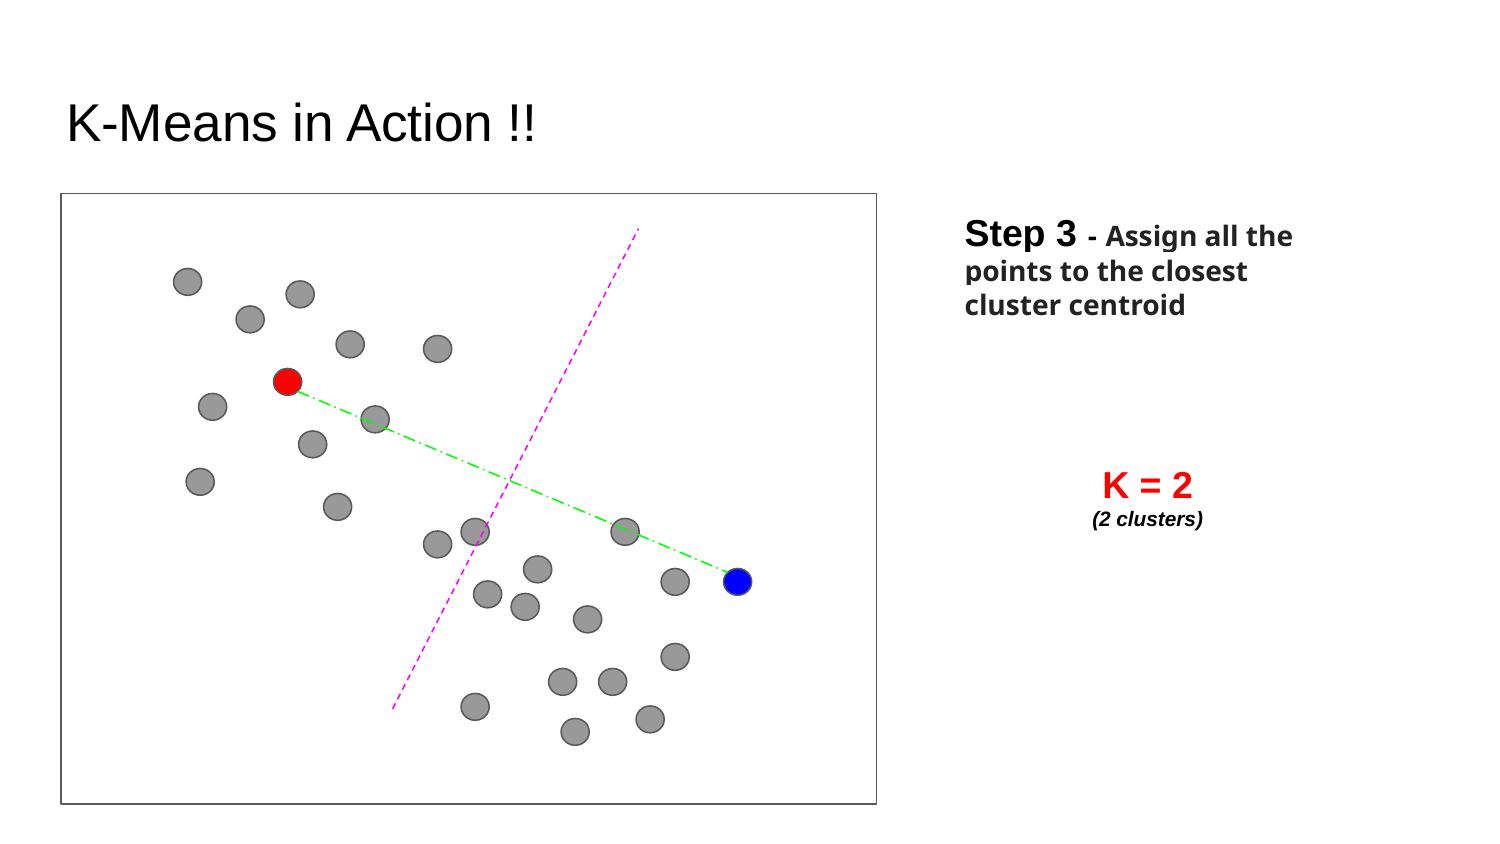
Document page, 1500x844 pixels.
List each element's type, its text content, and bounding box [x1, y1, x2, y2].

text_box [297, 391, 387, 573]
text_box [723, 568, 752, 596]
text_box [173, 268, 202, 296]
text_box [198, 393, 227, 421]
text_box [561, 718, 590, 746]
text_box [286, 280, 315, 308]
text_box [636, 705, 665, 733]
text_box [661, 581, 690, 596]
text_box Step 3 - Assign all the points to the closest cluster centroid K = 2 (2 clusters) [949, 193, 1346, 546]
text_box [661, 643, 690, 671]
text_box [392, 228, 639, 710]
text_box [236, 305, 265, 333]
text_box [186, 468, 215, 496]
title K-Means in Action !! [51, 72, 1449, 167]
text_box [644, 391, 728, 573]
text_box [336, 330, 365, 358]
text_box [949, 191, 1421, 258]
text_box [466, 717, 485, 721]
text_box [61, 193, 877, 805]
text_box [273, 368, 302, 396]
